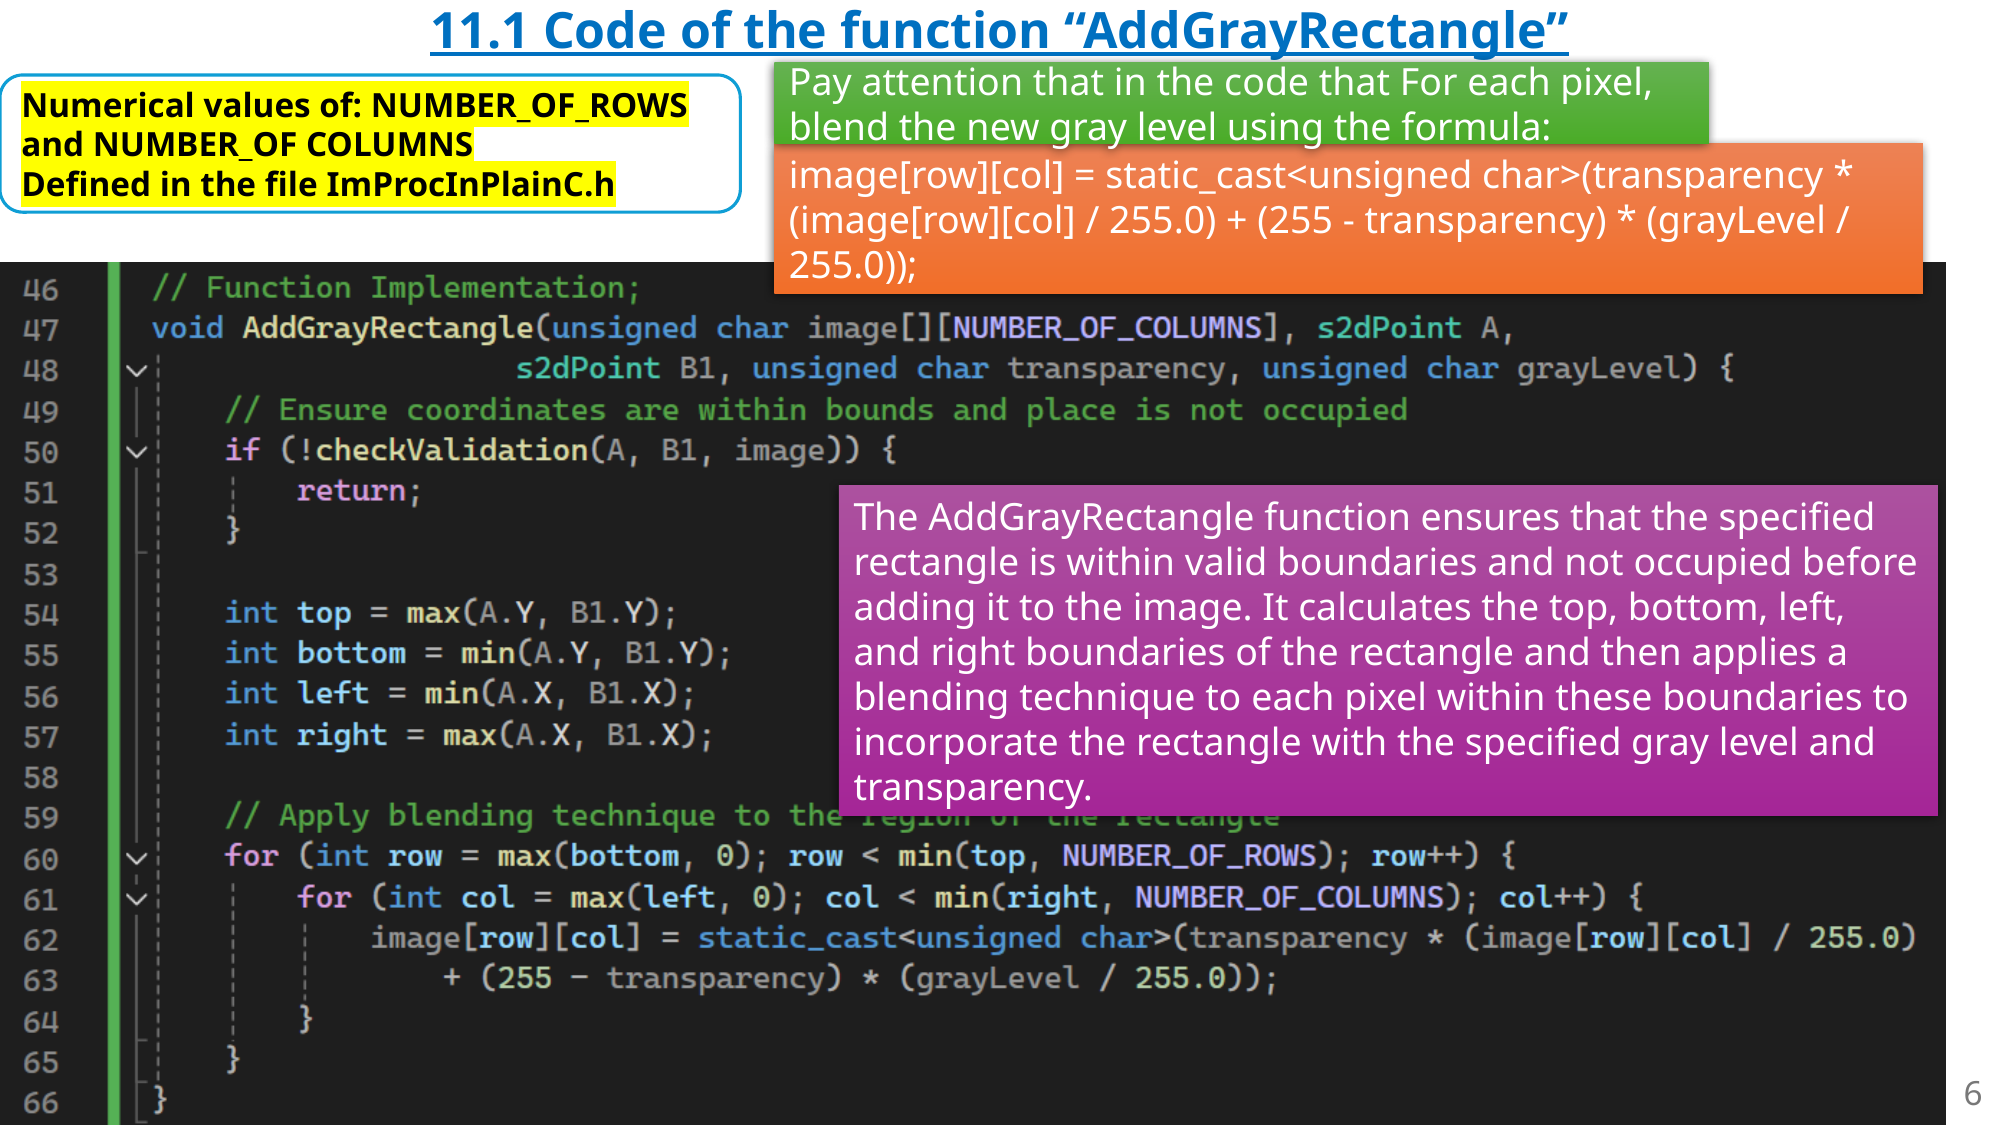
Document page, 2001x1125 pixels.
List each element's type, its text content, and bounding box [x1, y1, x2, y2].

text_box 6 [1948, 1065, 2000, 1125]
text_box Numerical values of: NUMBER_OF_ROWS and NUMBER_OF COLUMNS Defined in the file ImProcInPlainC.h [0, 73, 742, 214]
text_box 11.1 Code of the function “AddGrayRectangle” [404, 0, 1595, 83]
text_box Pay attention that in the code that For each pixel, blend the new gray level using the formula: [774, 62, 1709, 144]
text_box image[row][col] = static_cast<unsigned char>(transparency * (image[row][col] / 255.0) + (255 - transparency) * (grayLevel / 255.0)); [774, 143, 1923, 261]
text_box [0, 261, 1947, 1125]
